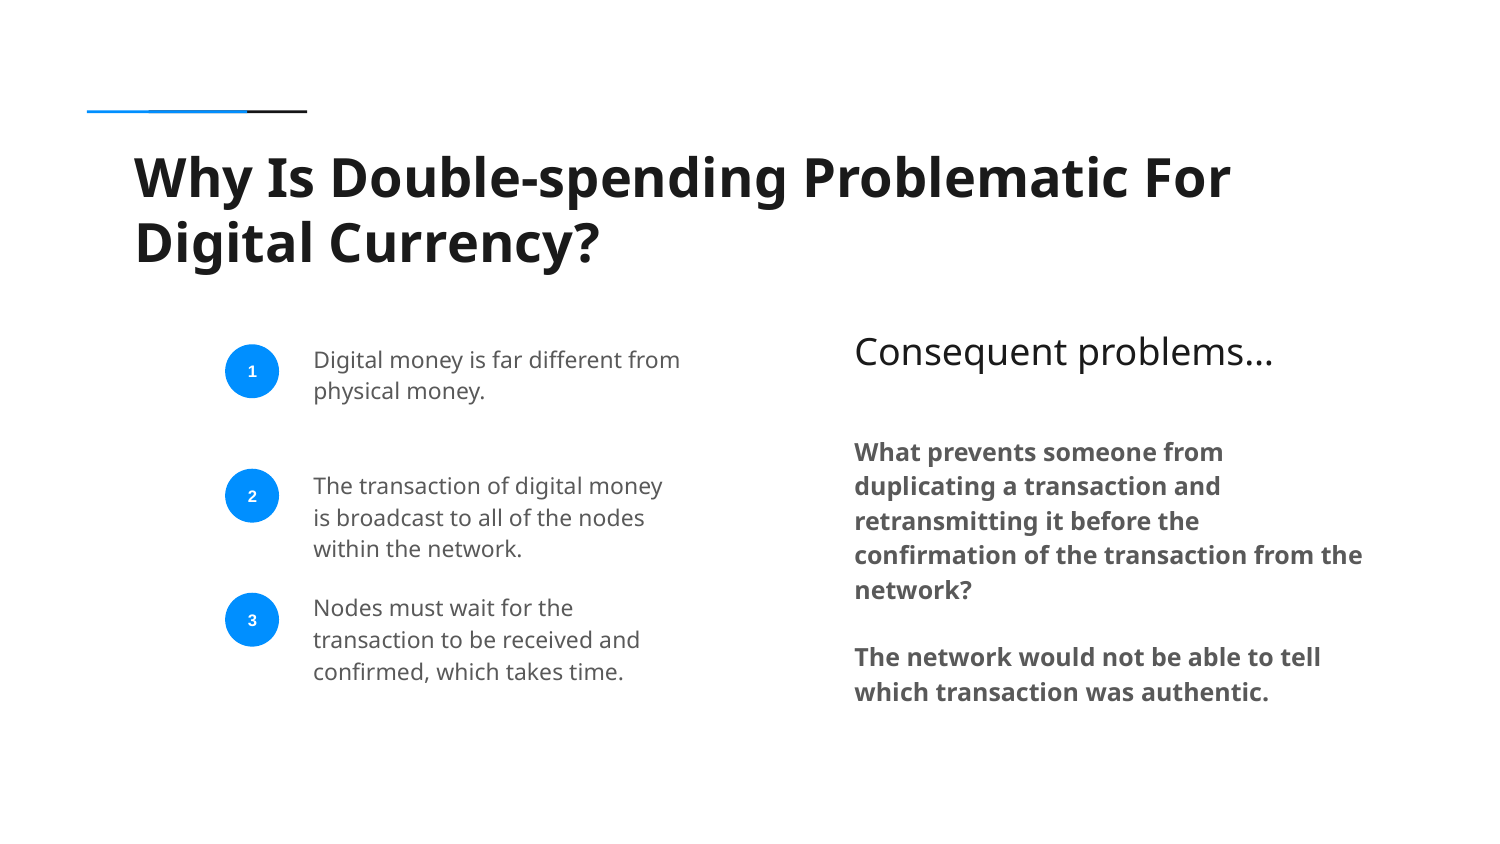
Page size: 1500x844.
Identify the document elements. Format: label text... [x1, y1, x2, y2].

text_box Digital money is far different from physical money. [298, 326, 699, 452]
text_box 3 [225, 592, 280, 647]
text_box Why Is Double-spending Problematic For Digital Currency? [119, 128, 1381, 217]
text_box 2 [225, 468, 280, 523]
text_box What prevents someone from duplicating a transaction and retransmitting it before the confirmation of the transaction from the network? The network would not be able to tell which transaction was authentic. [839, 455, 1380, 681]
text_box The transaction of digital money is broadcast to all of the nodes within the network. [298, 452, 699, 574]
text_box Nodes must wait for the transaction to be received and confirmed, which takes time. [298, 574, 699, 748]
text_box Consequent problems… [839, 278, 1445, 455]
text_box 1 [225, 344, 280, 399]
